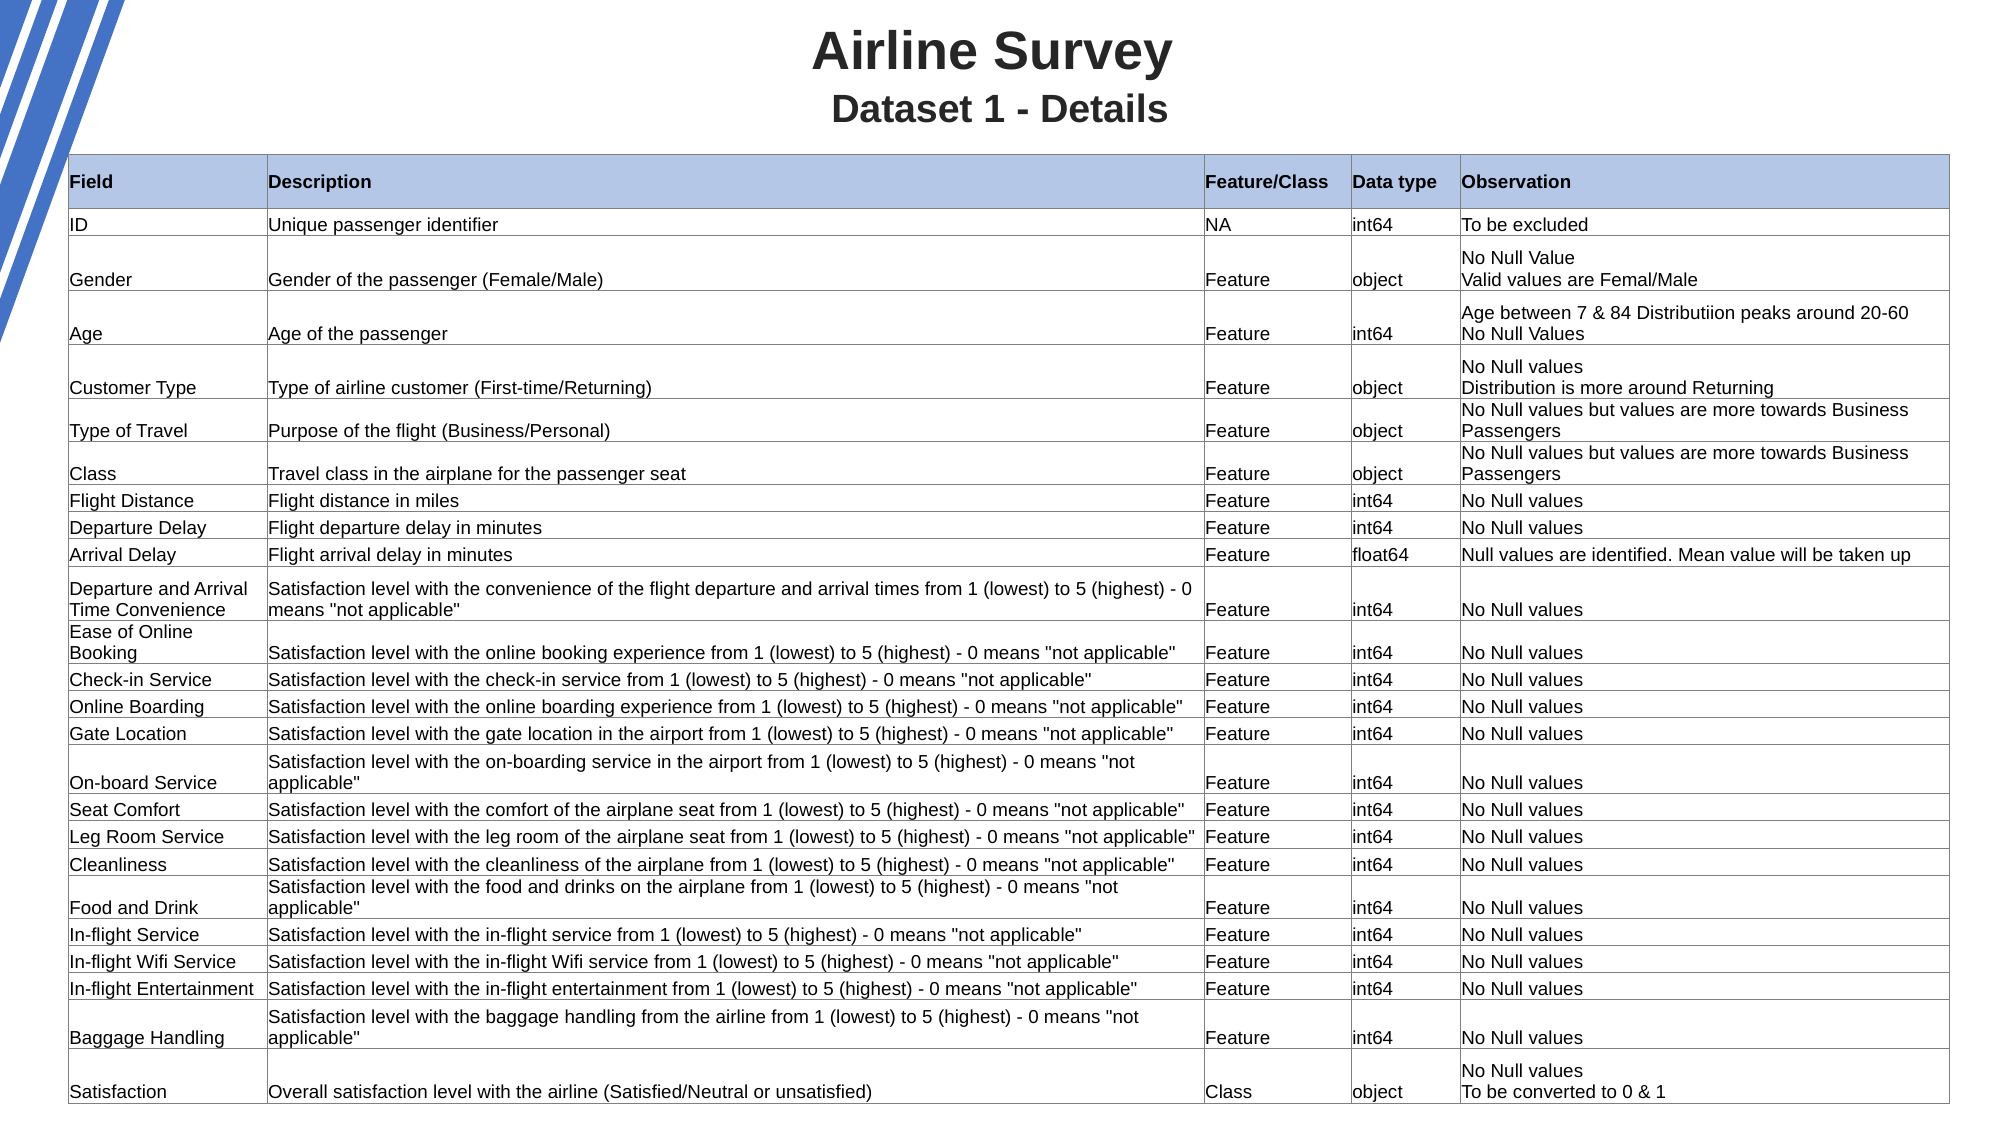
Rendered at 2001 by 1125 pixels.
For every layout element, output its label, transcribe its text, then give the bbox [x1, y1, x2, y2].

table_header Feature/Class [1205, 155, 1351, 208]
table_cell Flight distance in miles [268, 485, 1204, 511]
table_cell Satisfaction level with the in-flight entertainment from 1 (lowest) to 5 (highest) - 0 means "not applicable" [268, 973, 1204, 999]
table_cell Unique passenger identifier [268, 209, 1204, 235]
table_cell object [1352, 1049, 1460, 1103]
table_header Field [69, 155, 267, 208]
table_cell Satisfaction level with the convenience of the flight departure and arrival times from 1 (lowest) to 5 (highest) - 0 means "not applicable" [268, 567, 1204, 620]
table_cell Food and Drink [69, 876, 267, 918]
table_cell Satisfaction level with the check-in service from 1 (lowest) to 5 (highest) - 0 means "not applicable" [268, 664, 1204, 690]
table_header Data type [1352, 155, 1460, 208]
table_cell Feature [1205, 919, 1351, 945]
table_cell object [1352, 442, 1460, 484]
table_cell int64 [1352, 946, 1460, 972]
table_cell int64 [1352, 485, 1460, 511]
table_cell Satisfaction level with the baggage handling from the airline from 1 (lowest) to 5 (highest) - 0 means "not applicable" [268, 1000, 1204, 1048]
table_cell object [1352, 345, 1460, 398]
table_cell int64 [1352, 849, 1460, 875]
table_cell No Null values but values are more towards Business Passengers [1461, 442, 1949, 484]
table_cell Customer Type [69, 345, 267, 398]
table_cell No Null values To be converted to 0 & 1 [1461, 1049, 1949, 1103]
table_cell On-board Service [69, 745, 267, 793]
table_cell Satisfaction level with the comfort of the airplane seat from 1 (lowest) to 5 (highest) - 0 means "not applicable" [268, 794, 1204, 820]
table_cell Satisfaction [69, 1049, 267, 1103]
table_cell Feature [1205, 399, 1351, 441]
table_cell Feature [1205, 794, 1351, 820]
table_cell Feature [1205, 718, 1351, 744]
table_cell Cleanliness [69, 849, 267, 875]
table_cell Baggage Handling [69, 1000, 267, 1048]
table_cell Null values are identified. Mean value will be taken up [1461, 539, 1949, 566]
table_cell No Null values [1461, 745, 1949, 793]
table_cell Gender of the passenger (Female/Male) [268, 236, 1204, 290]
table_cell Feature [1205, 876, 1351, 918]
table_cell Feature [1205, 539, 1351, 566]
table_cell Flight departure delay in minutes [268, 512, 1204, 538]
table_cell Satisfaction level with the food and drinks on the airplane from 1 (lowest) to 5 (highest) - 0 means "not applicable" [268, 876, 1204, 918]
table_cell No Null values [1461, 946, 1949, 972]
table_cell int64 [1352, 209, 1460, 235]
table_cell No Null values [1461, 691, 1949, 717]
table_cell Feature [1205, 442, 1351, 484]
table_cell No Null values [1461, 567, 1949, 620]
table_cell NA [1205, 209, 1351, 235]
table_cell int64 [1352, 745, 1460, 793]
table_cell No Null values but values are more towards Business Passengers [1461, 399, 1949, 441]
table_cell Flight Distance [69, 485, 267, 511]
table_cell Departure Delay [69, 512, 267, 538]
table_cell Satisfaction level with the gate location in the airport from 1 (lowest) to 5 (highest) - 0 means "not applicable" [268, 718, 1204, 744]
table_cell No Null values Distribution is more around Returning [1461, 345, 1949, 398]
list Airline Survey Dataset 1 - Details [50, 14, 1950, 140]
table_cell No Null values [1461, 919, 1949, 945]
table_cell int64 [1352, 821, 1460, 848]
table_cell Feature [1205, 946, 1351, 972]
table_cell No Null values [1461, 664, 1949, 690]
table_cell Feature [1205, 691, 1351, 717]
table_cell No Null values [1461, 849, 1949, 875]
table_cell No Null values [1461, 1000, 1949, 1048]
table_cell object [1352, 399, 1460, 441]
table_cell Leg Room Service [69, 821, 267, 848]
table_cell Class [1205, 1049, 1351, 1103]
table_cell Satisfaction level with the cleanliness of the airplane from 1 (lowest) to 5 (highest) - 0 means "not applicable" [268, 849, 1204, 875]
table_cell int64 [1352, 1000, 1460, 1048]
table_cell Feature [1205, 621, 1351, 663]
table_cell Seat Comfort [69, 794, 267, 820]
table_cell Ease of Online Booking [69, 621, 267, 663]
table_cell Flight arrival delay in minutes [268, 539, 1204, 566]
table_cell int64 [1352, 919, 1460, 945]
table_cell Age of the passenger [268, 291, 1204, 344]
table_cell Feature [1205, 664, 1351, 690]
table_cell Feature [1205, 485, 1351, 511]
table_cell To be excluded [1461, 209, 1949, 235]
table_cell Overall satisfaction level with the airline (Satisfied/Neutral or unsatisfied) [268, 1049, 1204, 1103]
table_cell int64 [1352, 973, 1460, 999]
table_cell int64 [1352, 876, 1460, 918]
table_header Description [268, 155, 1204, 208]
table_cell int64 [1352, 621, 1460, 663]
table_cell No Null values [1461, 876, 1949, 918]
table_cell Satisfaction level with the on-boarding service in the airport from 1 (lowest) to 5 (highest) - 0 means "not applicable" [268, 745, 1204, 793]
table_cell No Null values [1461, 512, 1949, 538]
table_cell Gender [69, 236, 267, 290]
table_cell Feature [1205, 821, 1351, 848]
table_cell Type of airline customer (First-time/Returning) [268, 345, 1204, 398]
table_cell Feature [1205, 849, 1351, 875]
table_cell Gate Location [69, 718, 267, 744]
table_cell float64 [1352, 539, 1460, 566]
table_cell No Null Value Valid values are Femal/Male [1461, 236, 1949, 290]
table_cell Satisfaction level with the online boarding experience from 1 (lowest) to 5 (highest) - 0 means "not applicable" [268, 691, 1204, 717]
table_cell object [1352, 236, 1460, 290]
table_cell int64 [1352, 718, 1460, 744]
table_cell Satisfaction level with the leg room of the airplane seat from 1 (lowest) to 5 (highest) - 0 means "not applicable" [268, 821, 1204, 848]
table_cell No Null values [1461, 621, 1949, 663]
table_cell No Null values [1461, 821, 1949, 848]
table_cell Online Boarding [69, 691, 267, 717]
table_cell Feature [1205, 1000, 1351, 1048]
table_cell int64 [1352, 794, 1460, 820]
table_cell In-flight Wifi Service [69, 946, 267, 972]
table_cell int64 [1352, 291, 1460, 344]
table_cell Feature [1205, 291, 1351, 344]
table_cell No Null values [1461, 973, 1949, 999]
table_cell Class [69, 442, 267, 484]
table_cell In-flight Entertainment [69, 973, 267, 999]
table_cell Age [69, 291, 267, 344]
table_cell int64 [1352, 691, 1460, 717]
table_cell Check-in Service [69, 664, 267, 690]
table_header Observation [1461, 155, 1949, 208]
table_cell Satisfaction level with the online booking experience from 1 (lowest) to 5 (highest) - 0 means "not applicable" [268, 621, 1204, 663]
table_cell Feature [1205, 745, 1351, 793]
table_cell int64 [1352, 512, 1460, 538]
table_cell Arrival Delay [69, 539, 267, 566]
table_cell Satisfaction level with the in-flight Wifi service from 1 (lowest) to 5 (highest) - 0 means "not applicable" [268, 946, 1204, 972]
table_cell No Null values [1461, 718, 1949, 744]
table_cell Type of Travel [69, 399, 267, 441]
table_cell Feature [1205, 567, 1351, 620]
table_cell No Null values [1461, 485, 1949, 511]
table_cell Travel class in the airplane for the passenger seat [268, 442, 1204, 484]
table_cell Satisfaction level with the in-flight service from 1 (lowest) to 5 (highest) - 0 means "not applicable" [268, 919, 1204, 945]
table_cell No Null values [1461, 794, 1949, 820]
table_cell int64 [1352, 664, 1460, 690]
table_cell Departure and Arrival Time Convenience [69, 567, 267, 620]
table_cell Purpose of the flight (Business/Personal) [268, 399, 1204, 441]
table_cell Age between 7 & 84 Distributiion peaks around 20-60 No Null Values [1461, 291, 1949, 344]
table_cell Feature [1205, 973, 1351, 999]
table_cell Feature [1205, 512, 1351, 538]
table_cell Feature [1205, 345, 1351, 398]
table_cell ID [69, 209, 267, 235]
table_cell int64 [1352, 567, 1460, 620]
table_cell In-flight Service [69, 919, 267, 945]
table_cell Feature [1205, 236, 1351, 290]
